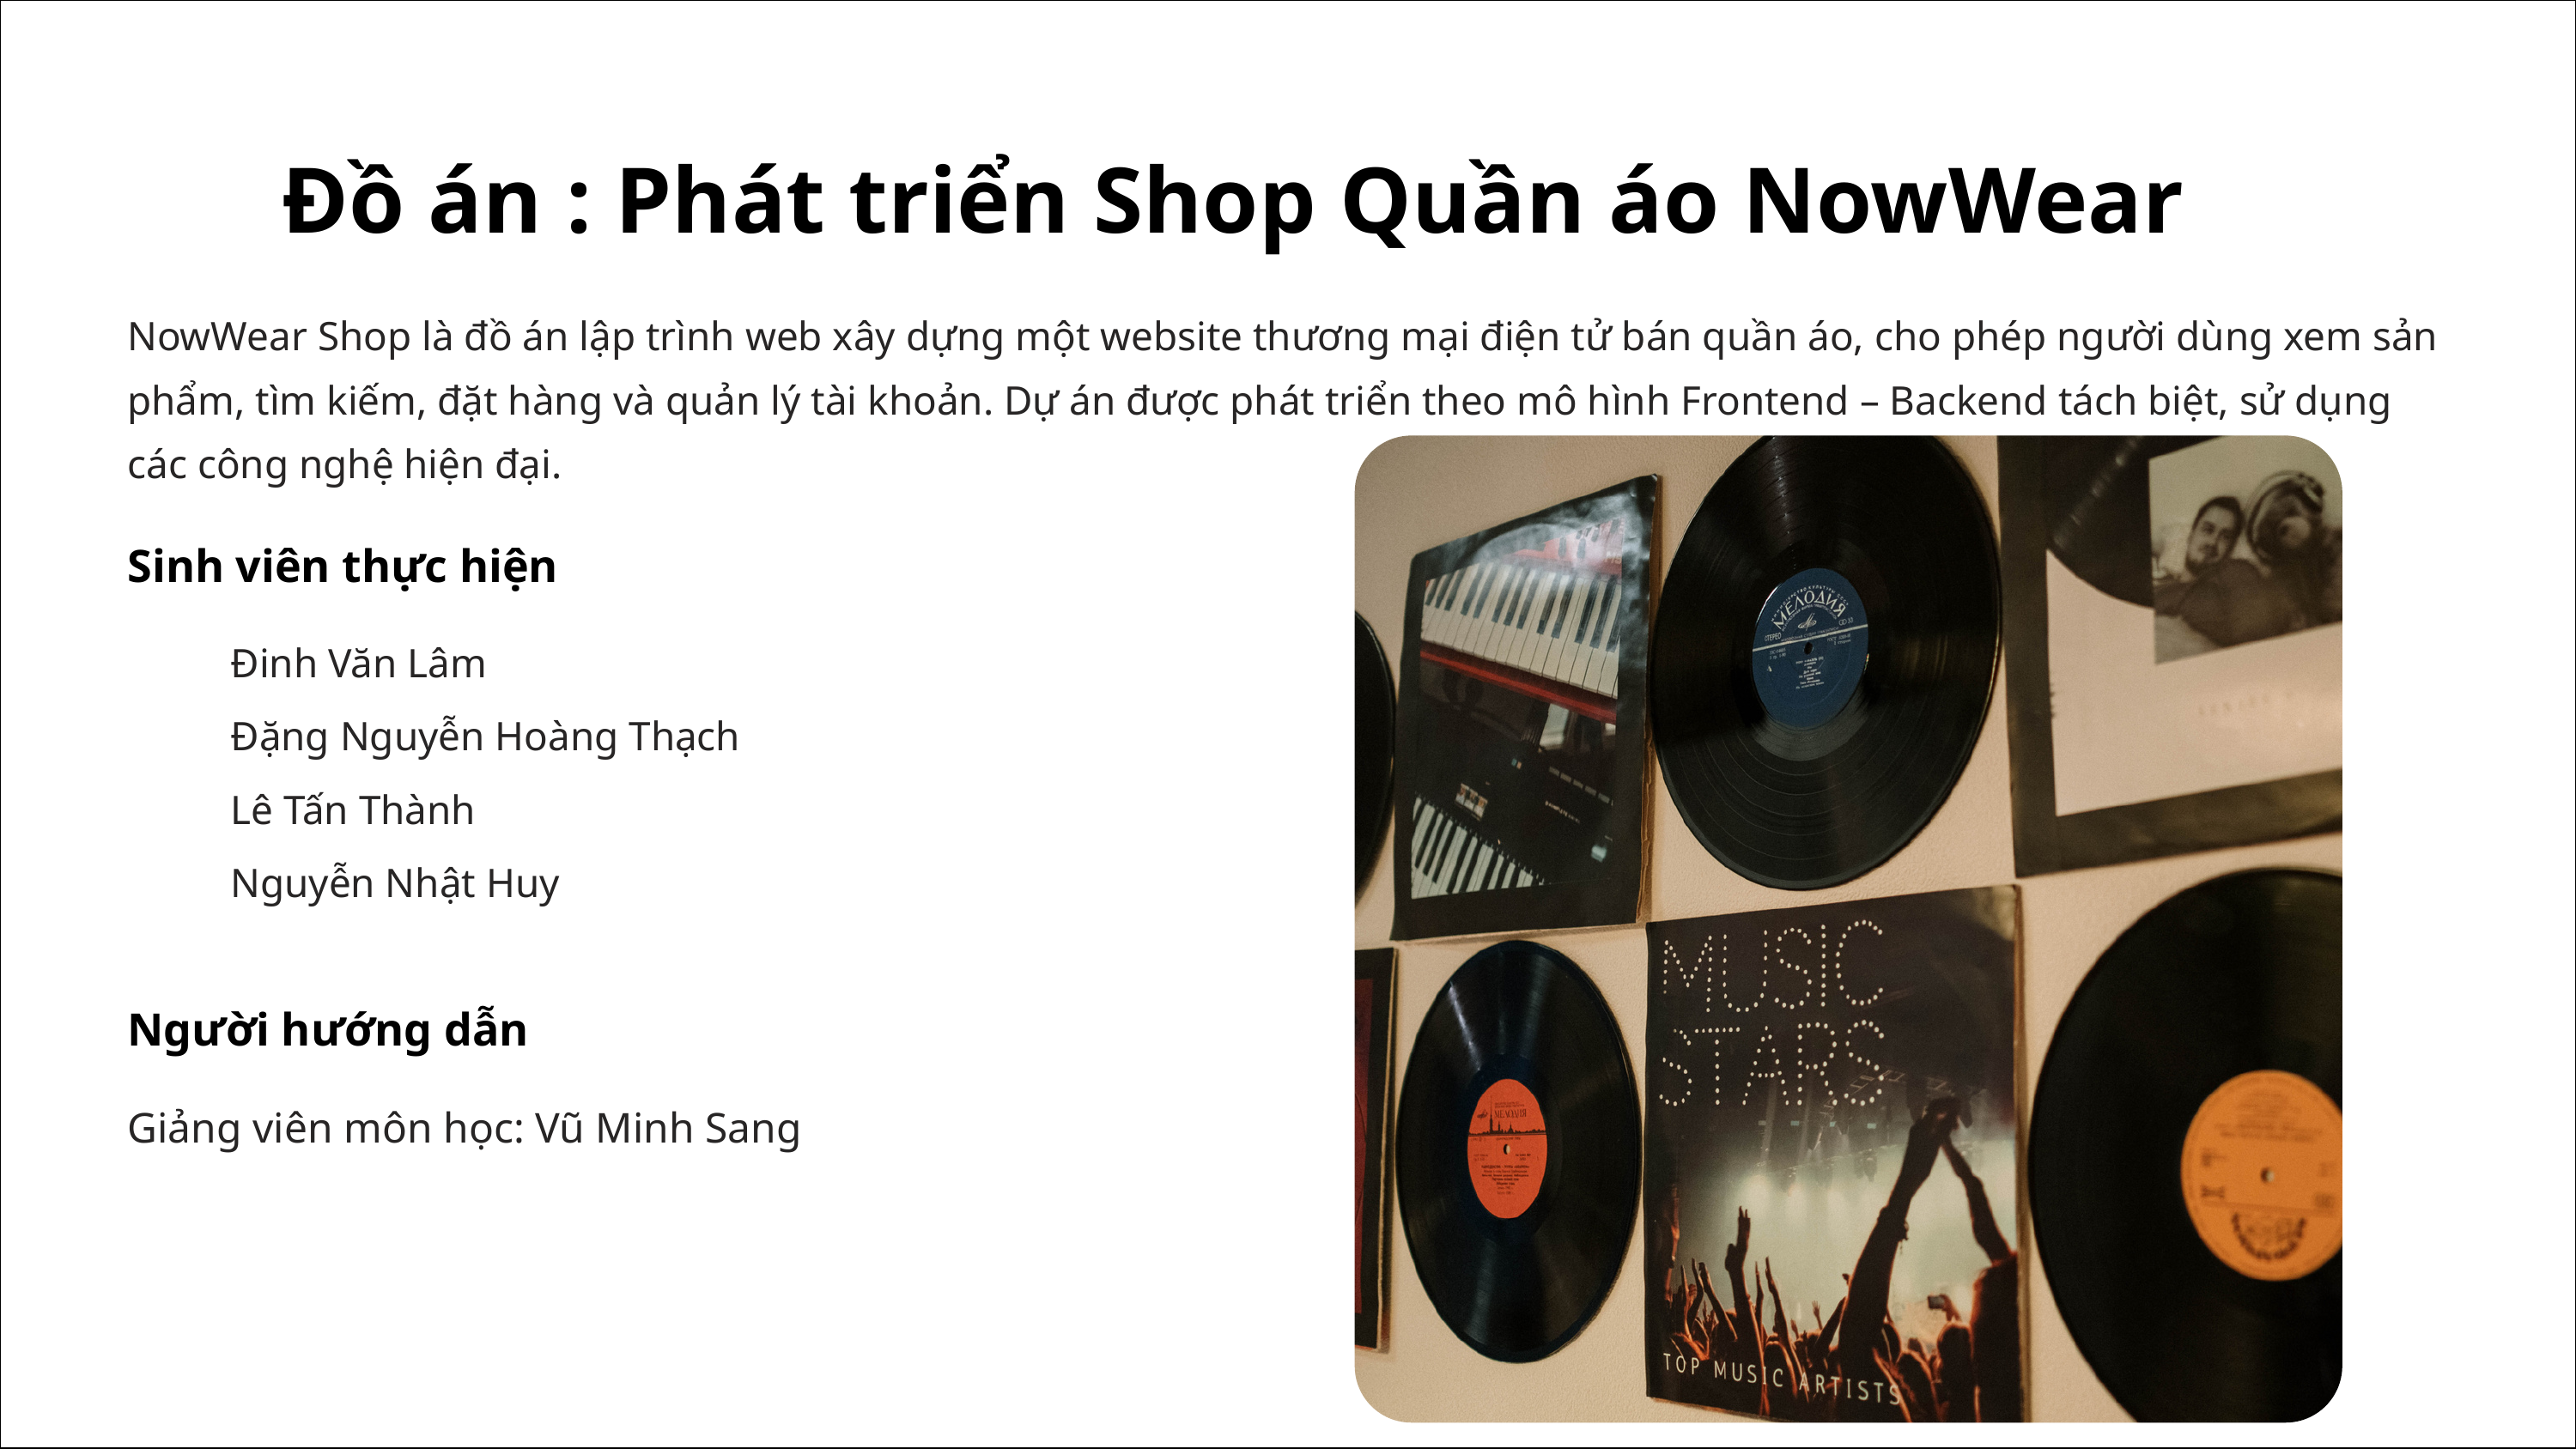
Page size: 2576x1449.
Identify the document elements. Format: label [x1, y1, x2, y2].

text_box [1354, 435, 2342, 1423]
text_box [0, 0, 2576, 1449]
